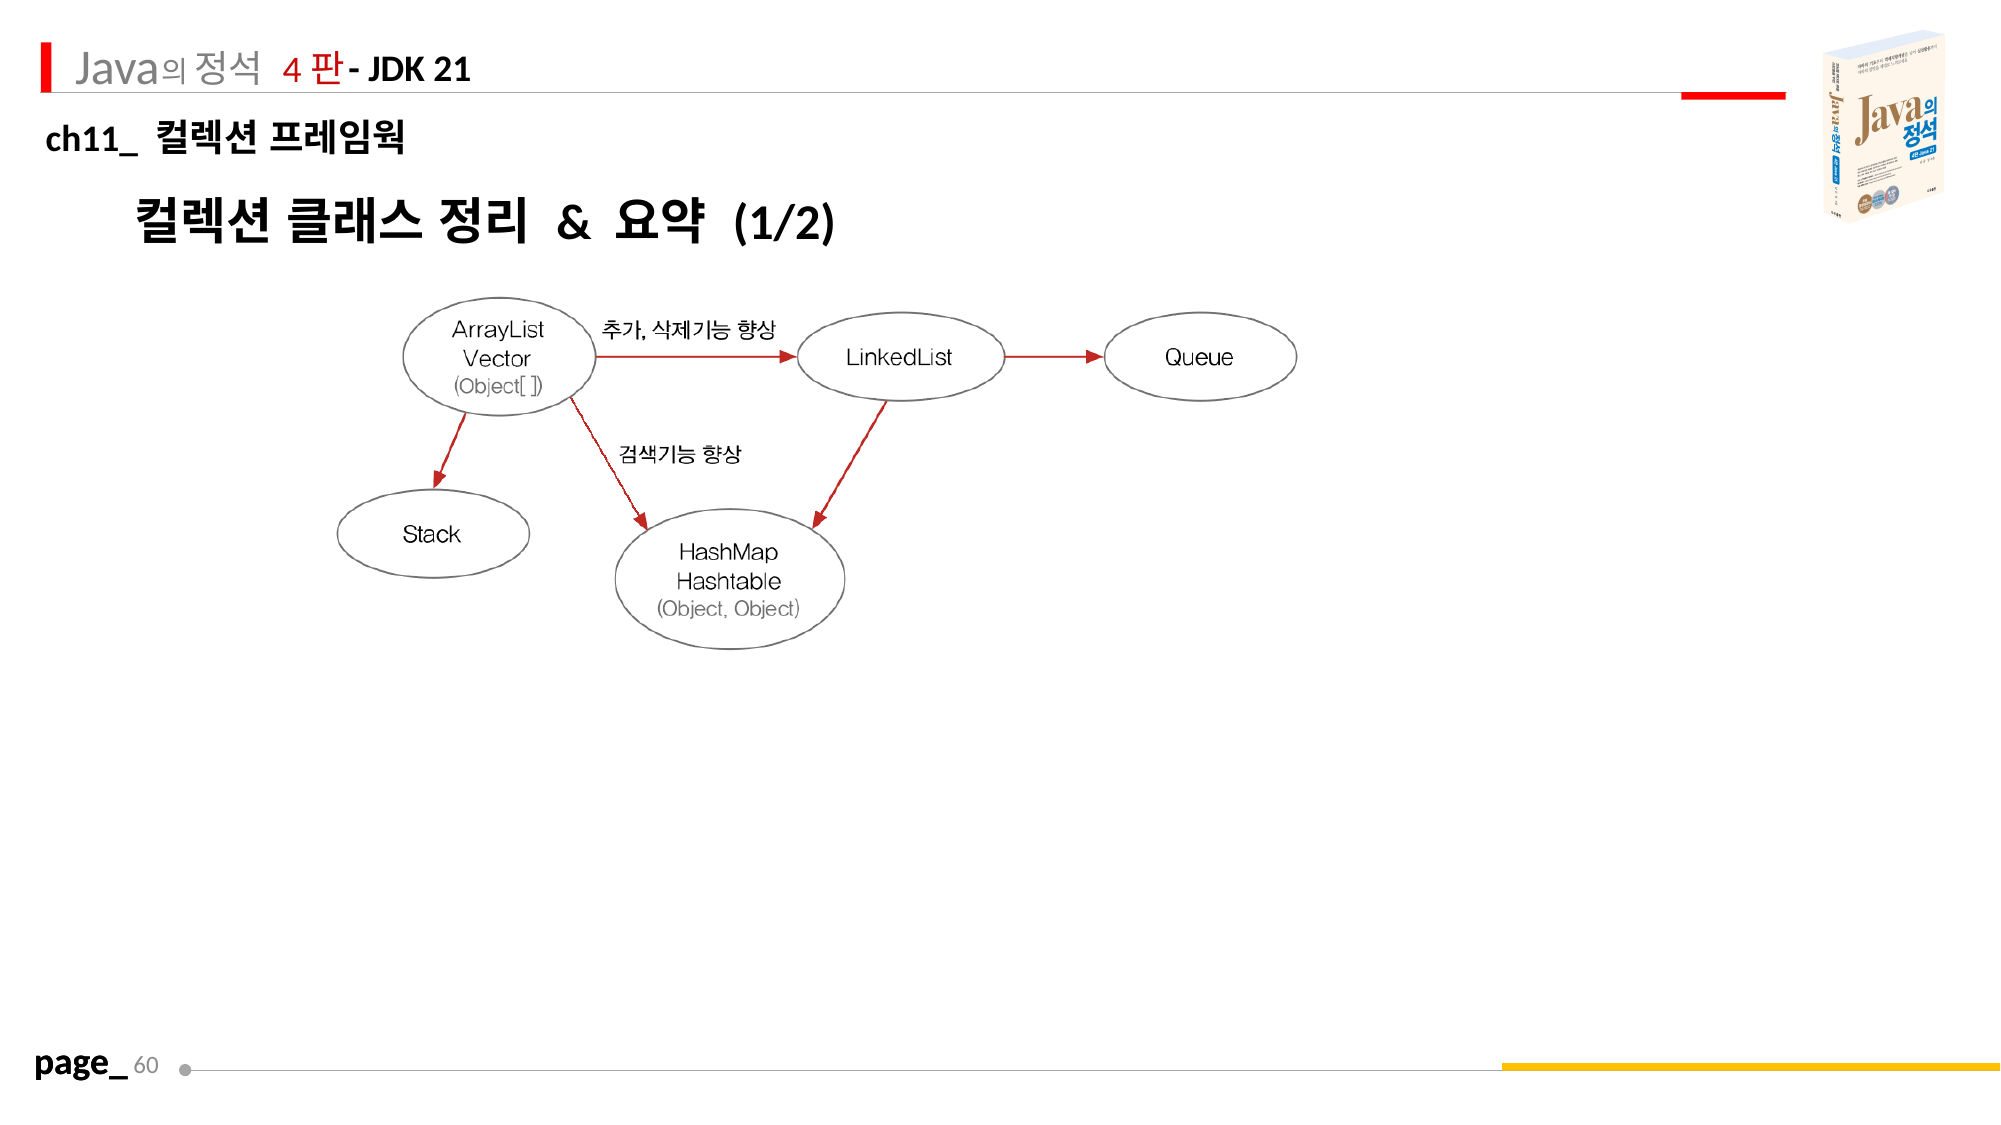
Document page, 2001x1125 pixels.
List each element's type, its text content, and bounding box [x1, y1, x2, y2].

slide_number 60 [106, 1033, 174, 1094]
picture [1819, 26, 1950, 182]
text_box 컬렉션 클래스 정리 & 요약 (1/2) [119, 182, 1952, 258]
text_box page_ [19, 1030, 145, 1090]
picture [323, 287, 1323, 663]
